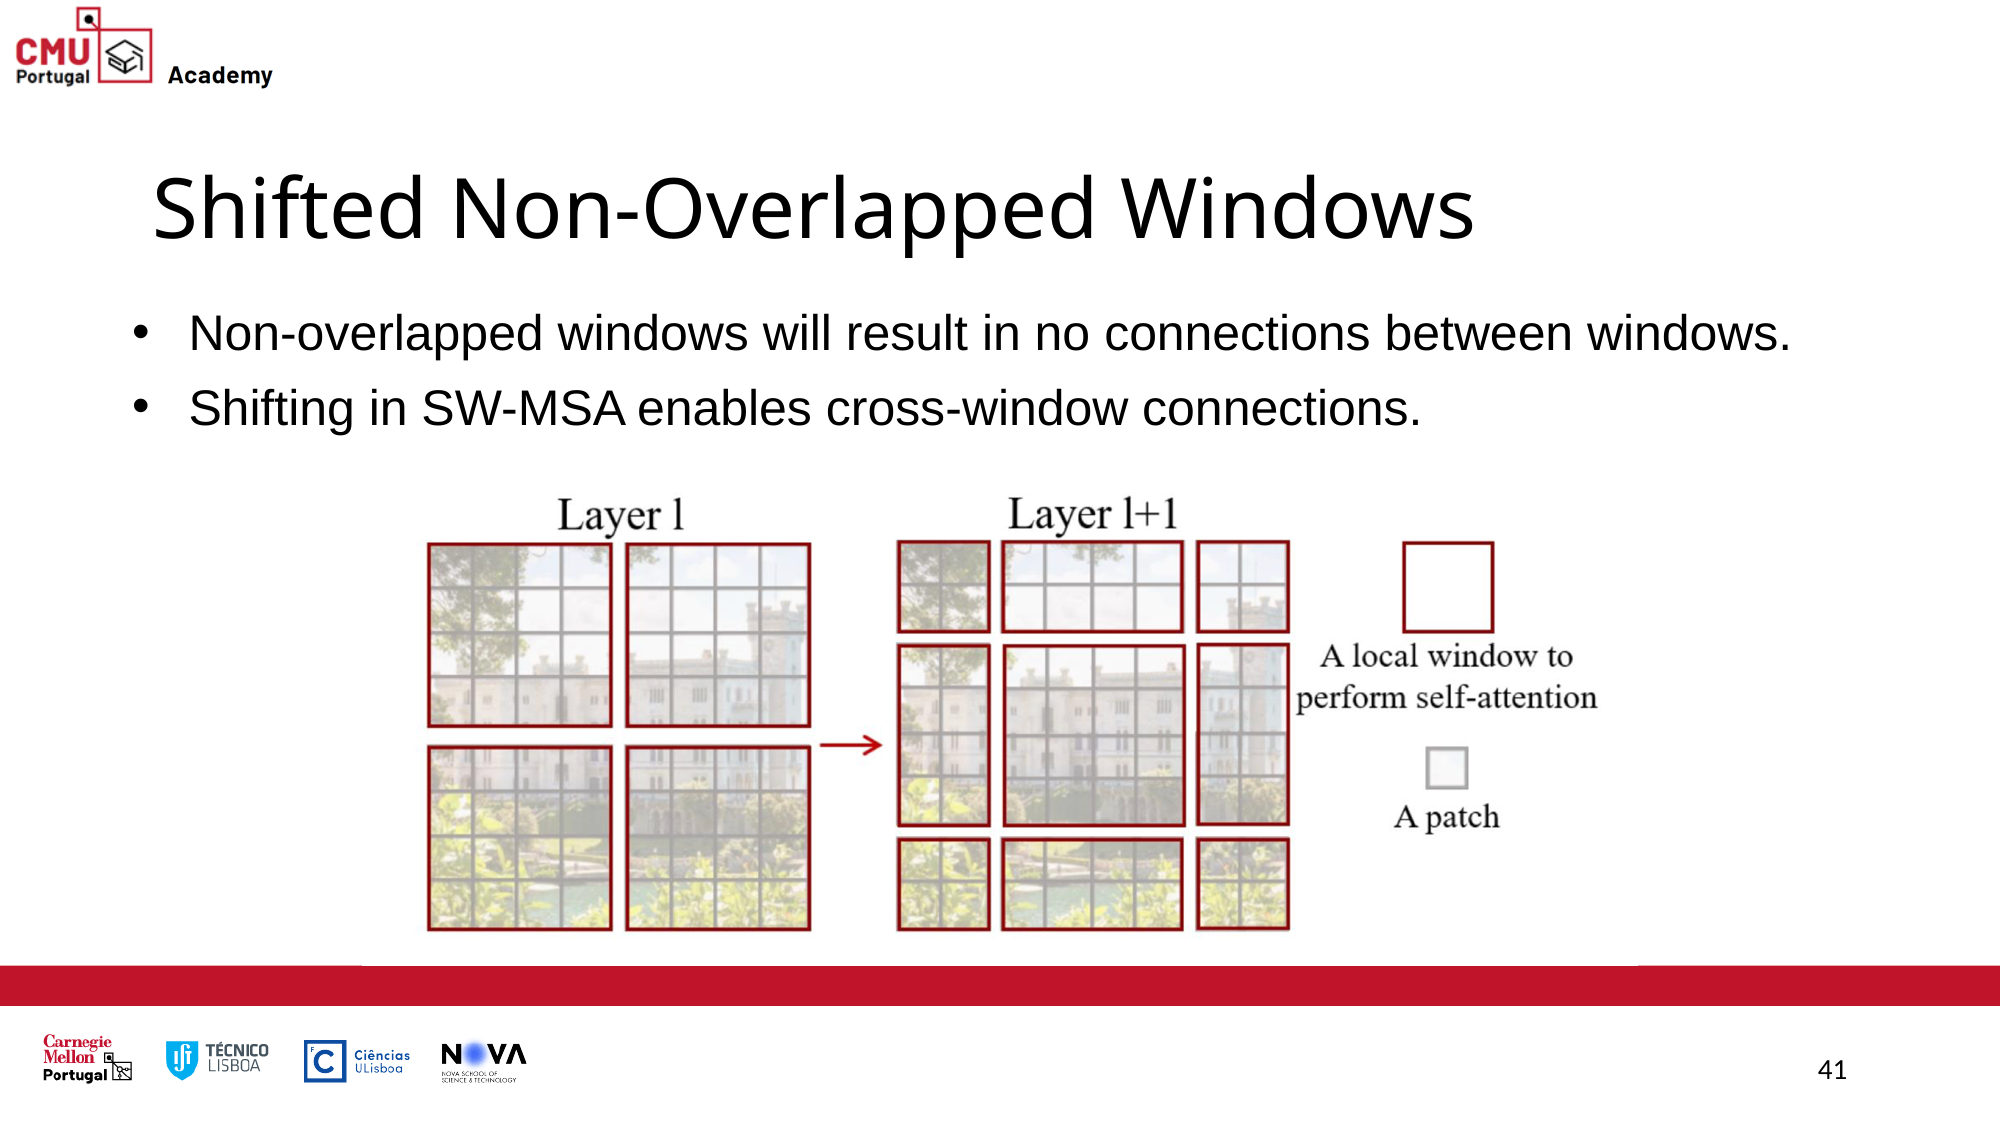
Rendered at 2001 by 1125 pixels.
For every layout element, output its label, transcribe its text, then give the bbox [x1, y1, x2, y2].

picture [0, 1011, 583, 1110]
list Non-overlapped windows will result in no connections between windows. Shifting in SW-MSA enables cross-window connections. [98, 299, 1894, 936]
picture [362, 473, 1638, 966]
title Shifted Non-Overlapped Windows [137, 145, 1863, 278]
slide_number 41 [1412, 1042, 1863, 1103]
picture [5, 3, 275, 92]
